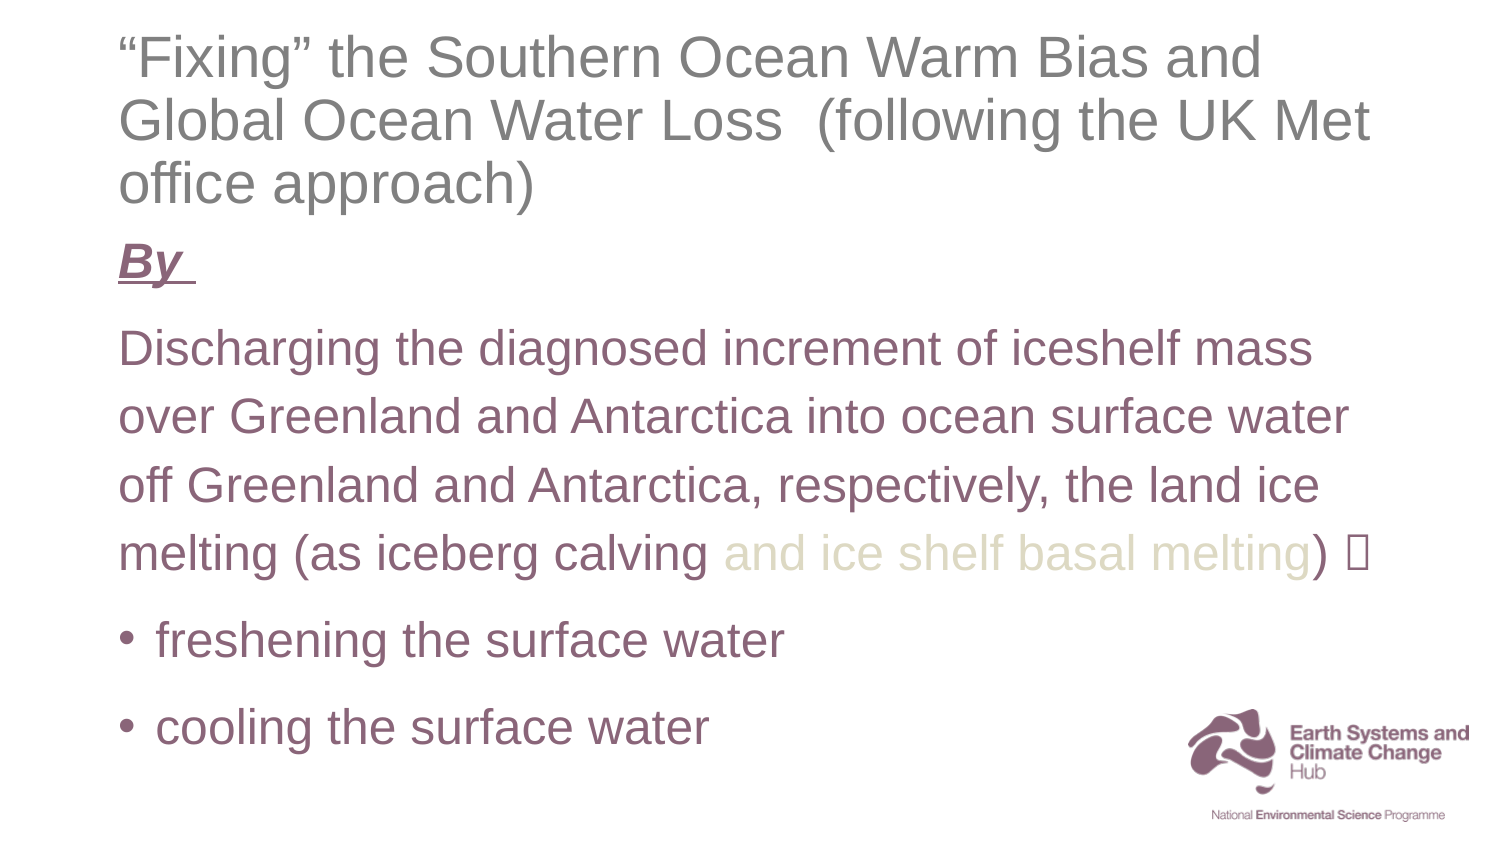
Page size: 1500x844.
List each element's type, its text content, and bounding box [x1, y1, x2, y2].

picture [1397, 709, 1469, 822]
list By Discharging the diagnosed increment of iceshelf mass over Greenland and Antarctica into ocean surface water off Greenland and Antarctica, respectively, the land ice melting (as iceberg calving and ice shelf basal melting)  freshening the surface water cooling the surface water [103, 212, 1397, 837]
title “Fixing” the Southern Ocean Warm Bias and Global Ocean Water Loss (following the UK Met office approach) [103, 59, 1397, 184]
